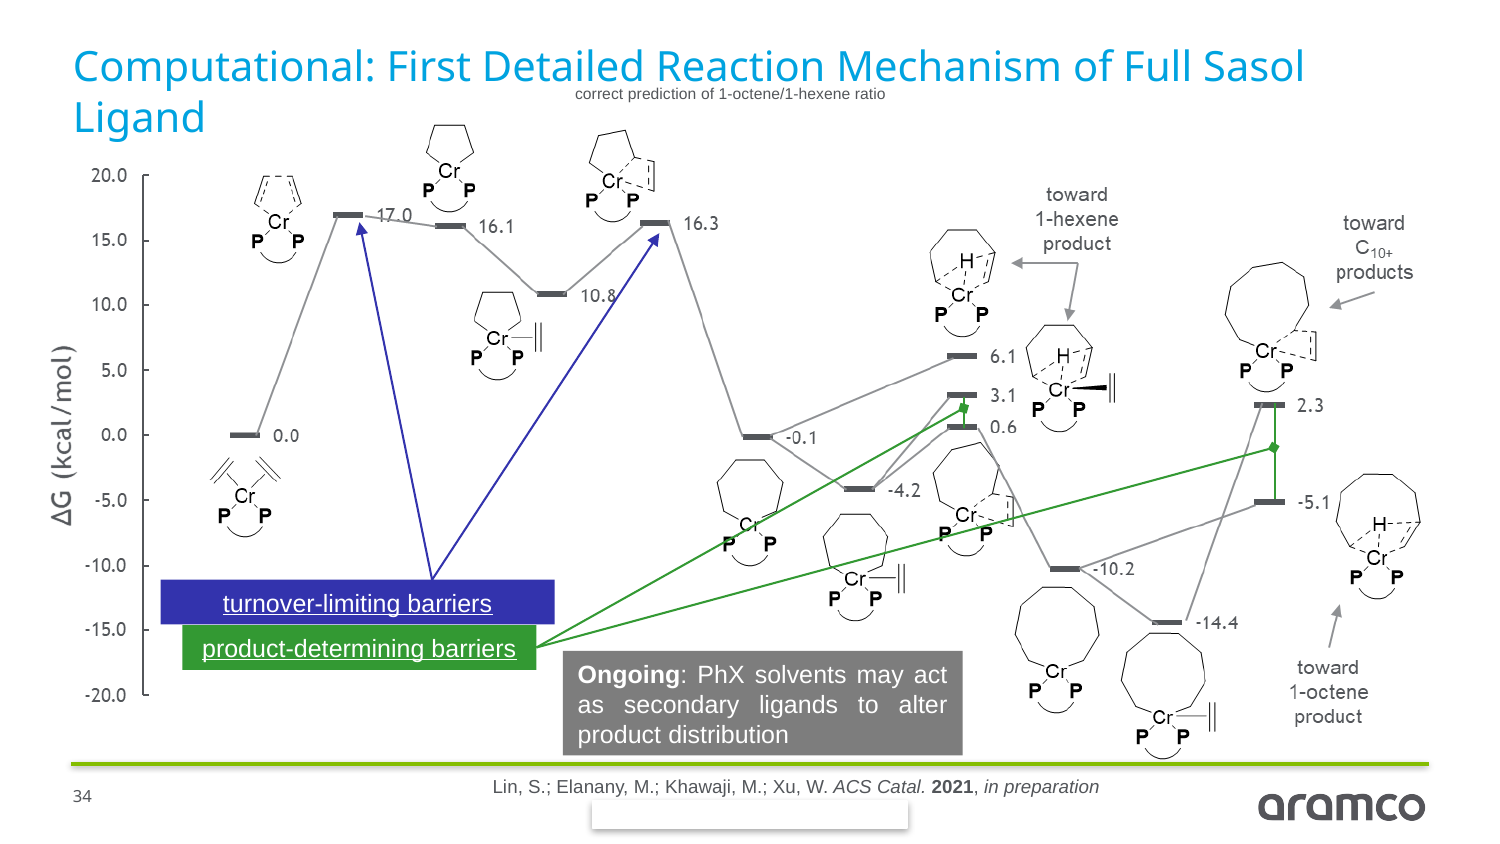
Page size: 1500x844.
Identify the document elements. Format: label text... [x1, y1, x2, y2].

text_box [969, 447, 1274, 649]
text_box Lin, S.; Elanany, M.; Khawaji, M.; Xu, W. ACS Catal. 2021, in preparation [416, 771, 1176, 805]
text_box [431, 232, 660, 580]
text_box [19, 33, 1432, 763]
picture [1258, 774, 1433, 822]
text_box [359, 222, 433, 580]
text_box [536, 408, 964, 649]
